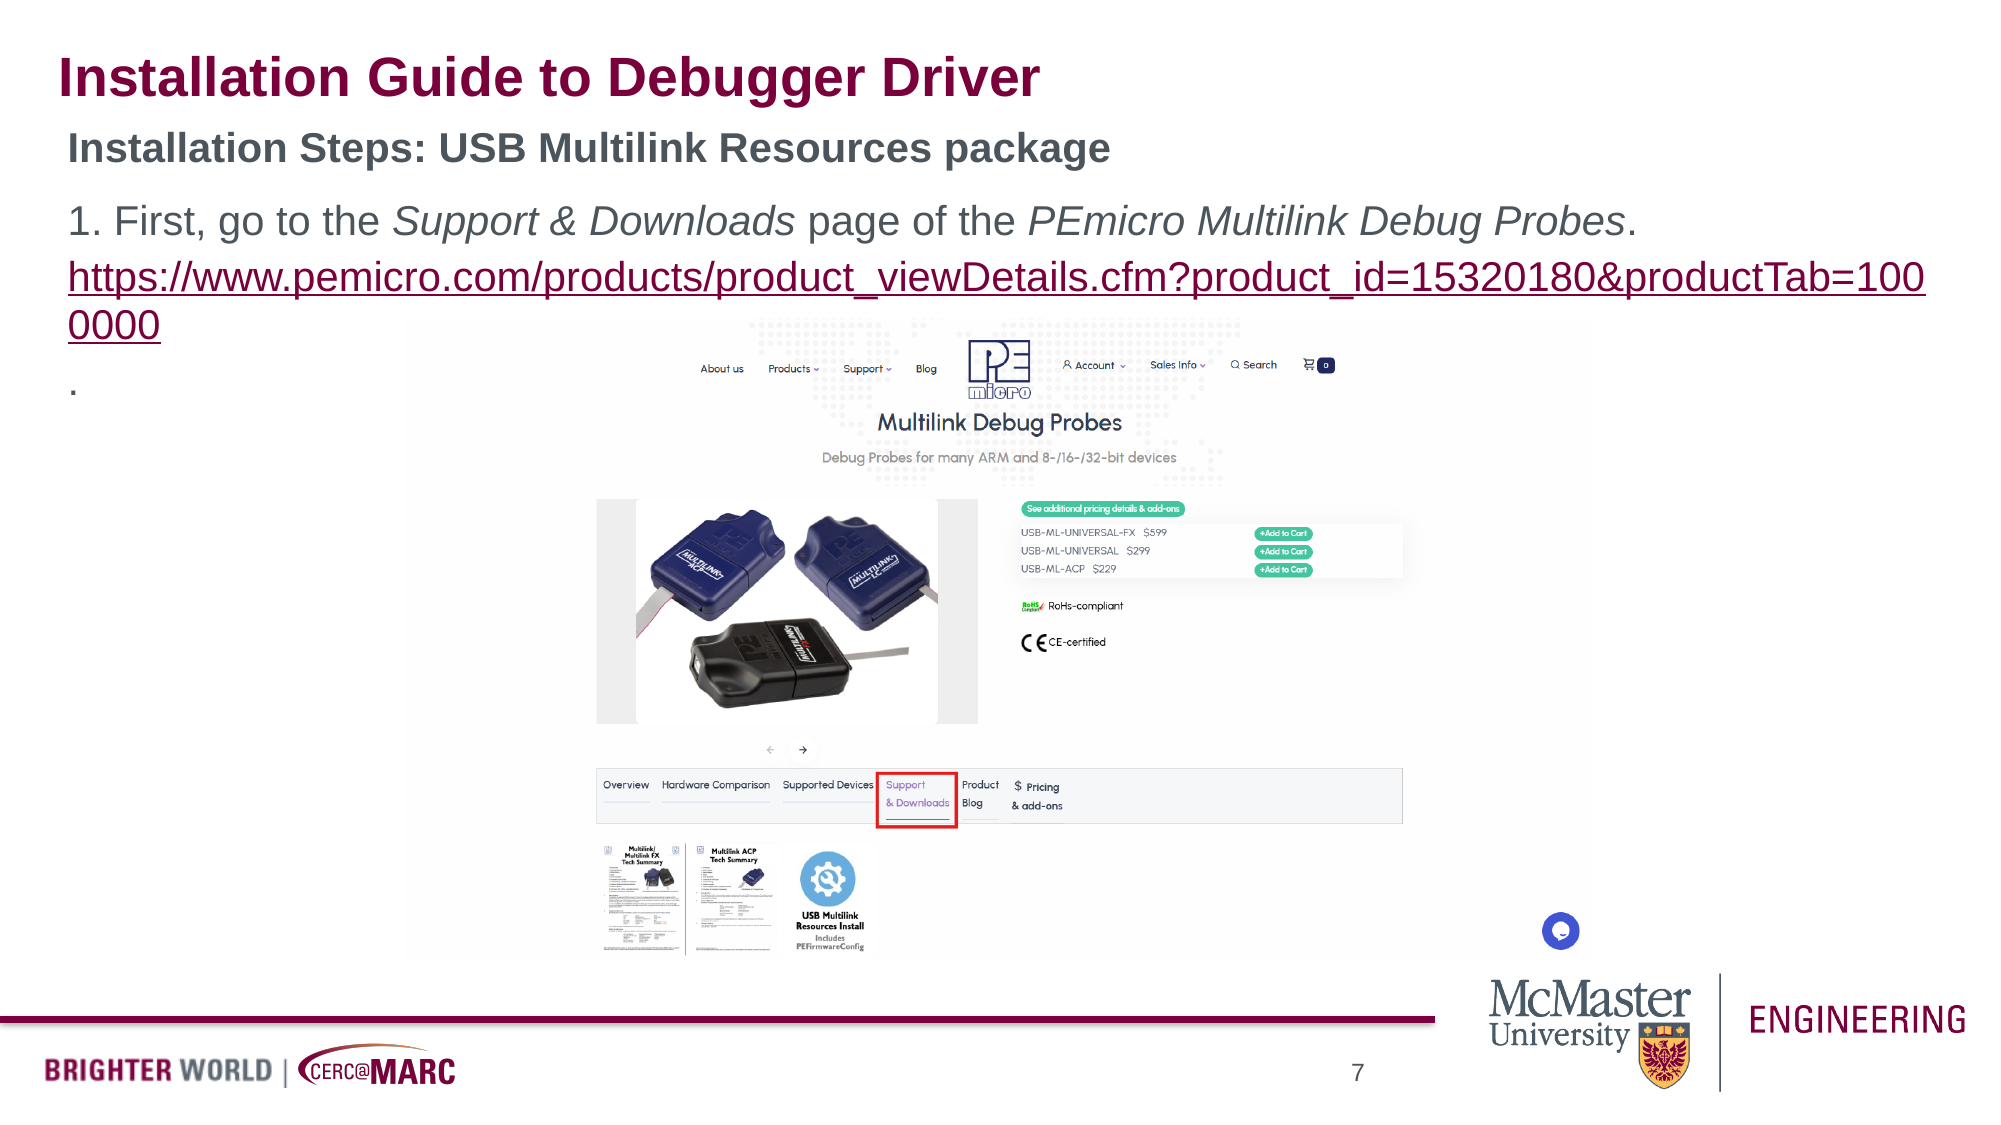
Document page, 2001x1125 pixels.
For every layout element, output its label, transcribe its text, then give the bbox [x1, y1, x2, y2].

picture [43, 1031, 465, 1097]
picture [1488, 973, 1965, 1092]
picture [405, 317, 1591, 963]
title Installation Guide to Debugger Driver [43, 0, 1965, 106]
list Installation Steps: USB Multilink Resources package 1. First, go to the Support & Downloads page of the PEmicro Multilink Debug Probes. https://www.pemicro.com/products/product_viewDetails.cfm?product_id=15320180&productTab=1000000. [44, 106, 1965, 342]
slide_number 7 [1260, 1041, 1365, 1101]
